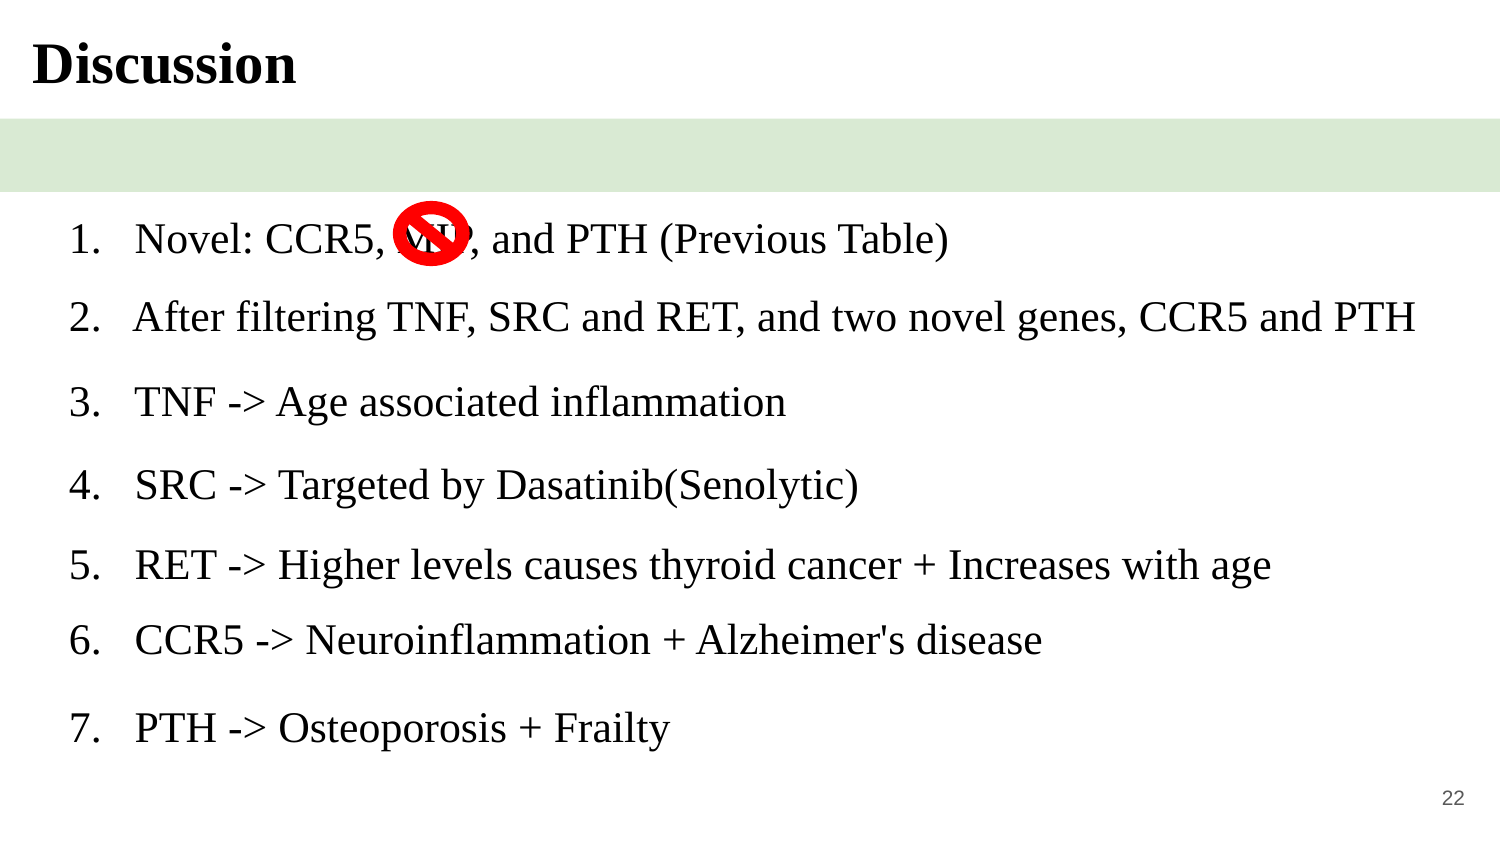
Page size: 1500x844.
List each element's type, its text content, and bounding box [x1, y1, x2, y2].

text_box 5. RET -> Higher levels causes thyroid cancer + Increases with age [53, 520, 1500, 595]
text_box 3. TNF -> Age associated inflammation [53, 357, 1500, 440]
text_box 2. After filtering TNF, SRC and RET, and two novel genes, CCR5 and PTH [53, 272, 1500, 357]
text_box 1. Novel: CCR5, MIP, and PTH (Previous Table) [53, 194, 1500, 272]
slide_number ‹#› [1389, 764, 1480, 830]
text_box 7. PTH -> Osteoporosis + Frailty [53, 683, 1500, 767]
text_box [393, 201, 469, 266]
text_box 6. CCR5 -> Neuroinflammation + Alzheimer's disease [53, 595, 1500, 678]
text_box 4. SRC -> Targeted by Dasatinib(Senolytic) [53, 440, 1500, 520]
text_box [0, 118, 1500, 192]
title Discussion [17, 9, 1500, 104]
